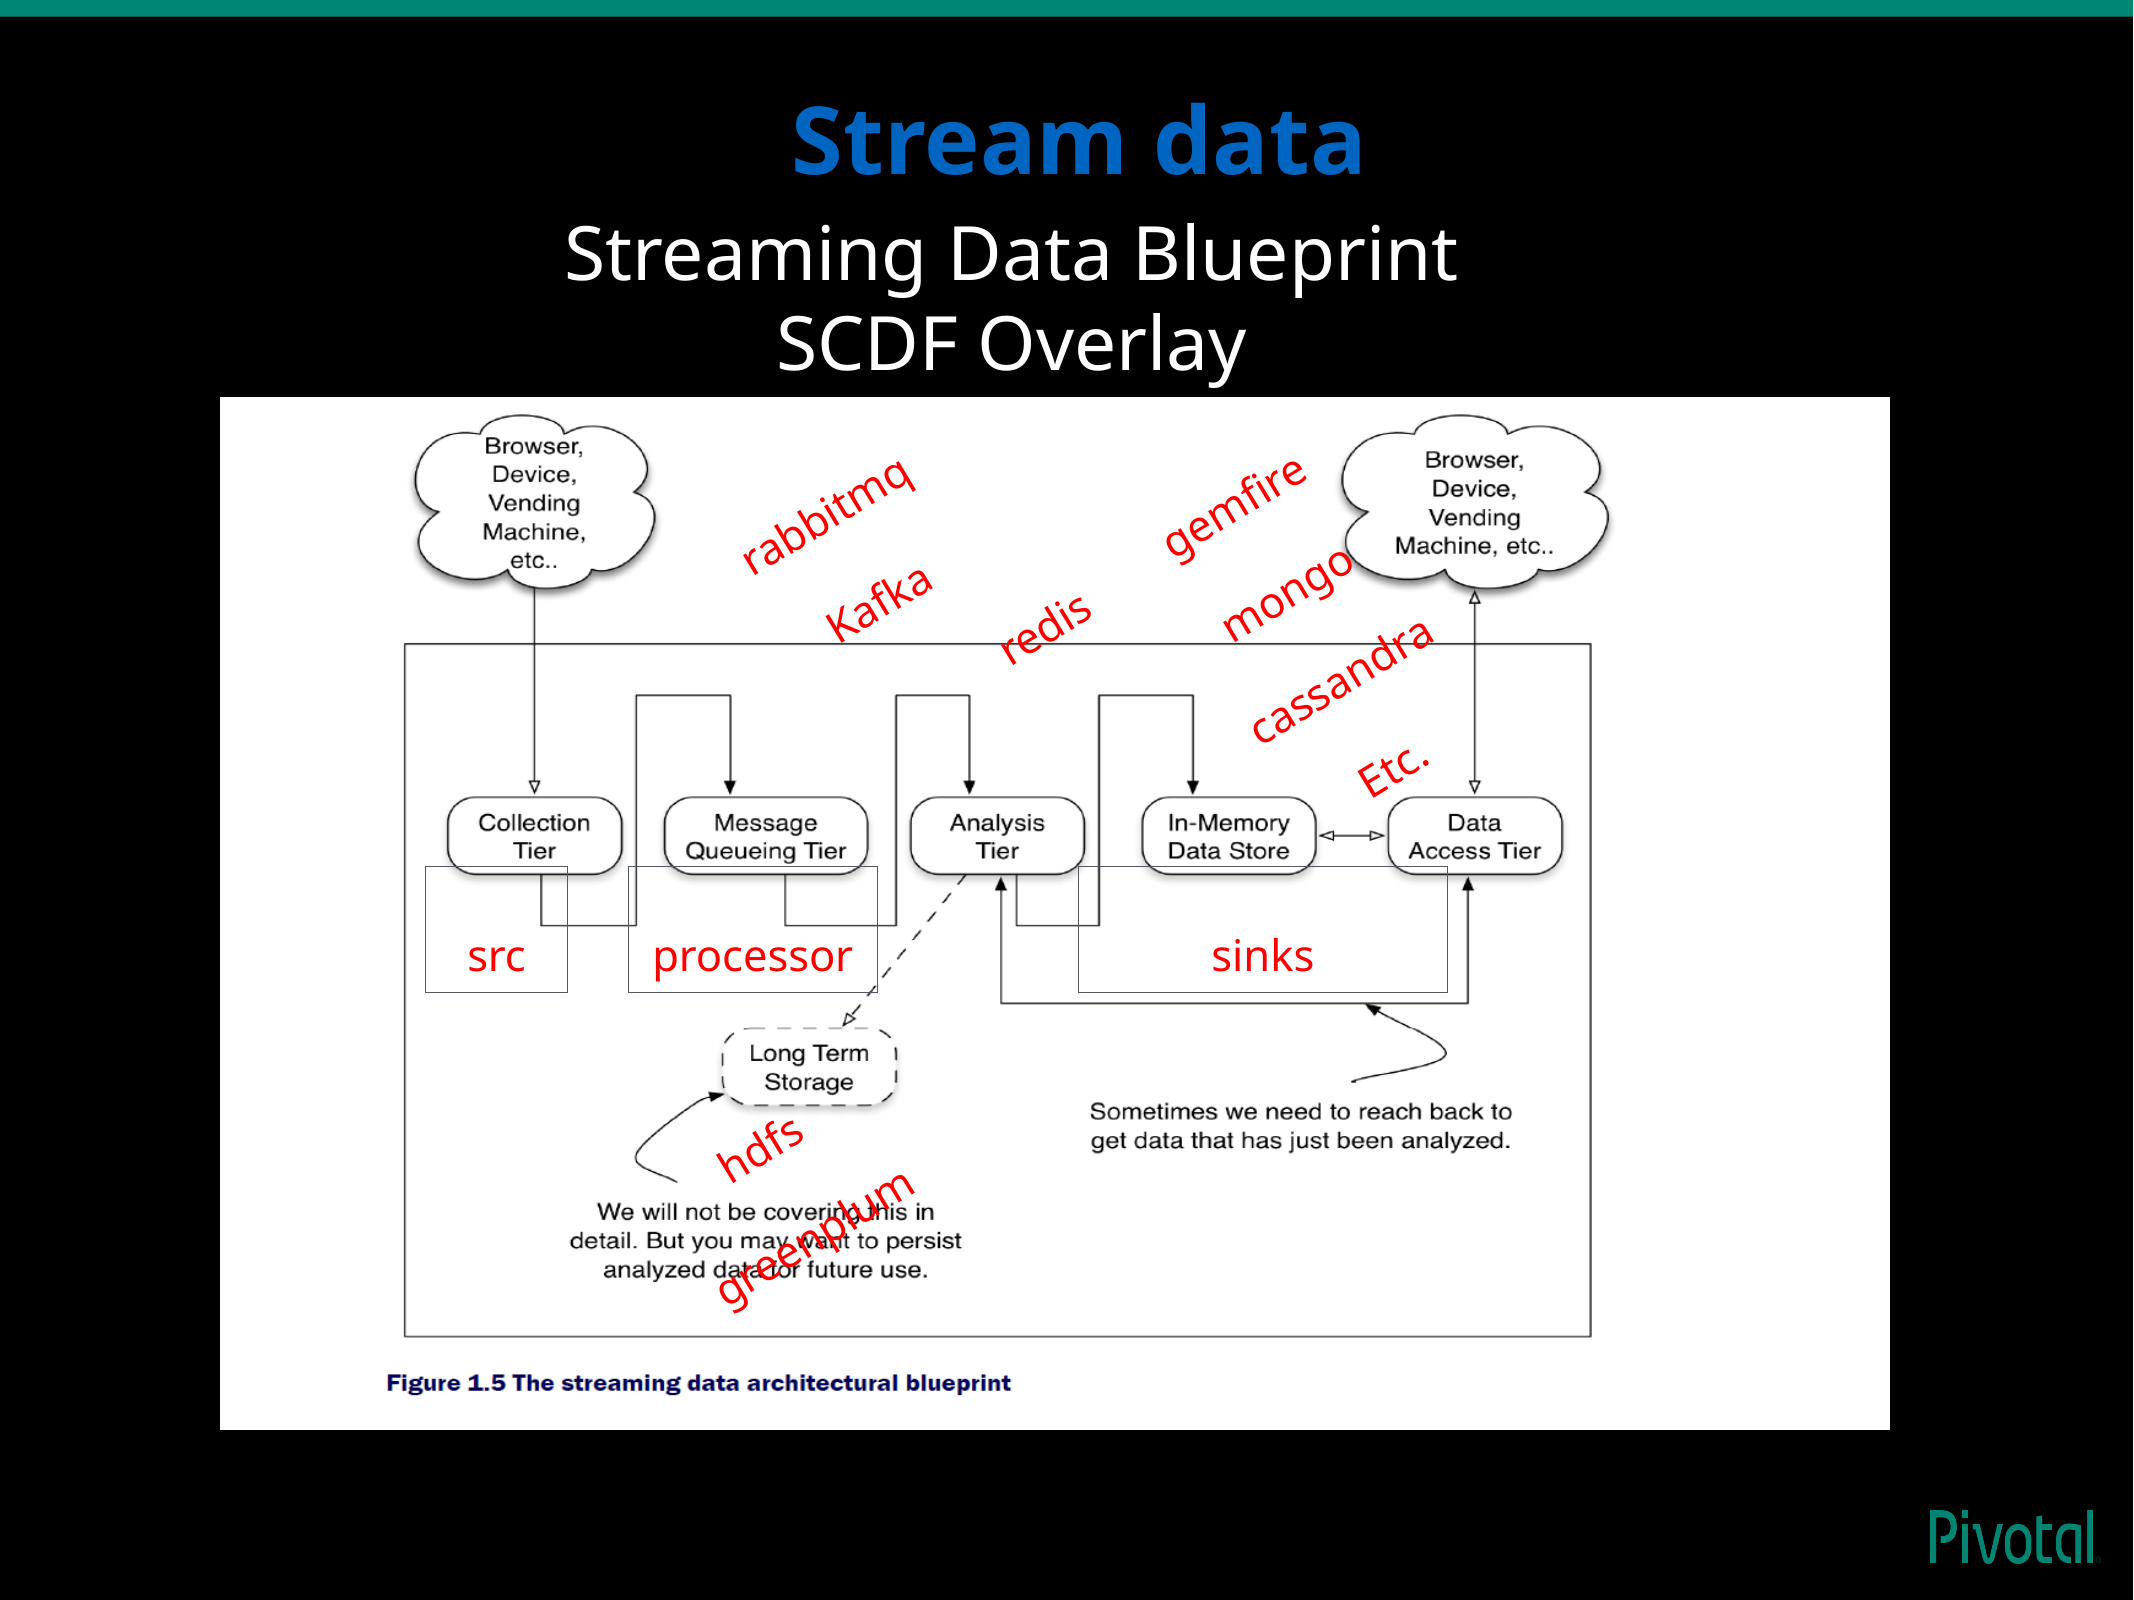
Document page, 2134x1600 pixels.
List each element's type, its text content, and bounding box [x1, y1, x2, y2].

picture [220, 397, 1890, 1430]
picture [1930, 1510, 2101, 1564]
text_box Streaming Data Blueprint SCDF Overlay [556, 197, 1468, 394]
title Stream data [24, 52, 2134, 222]
